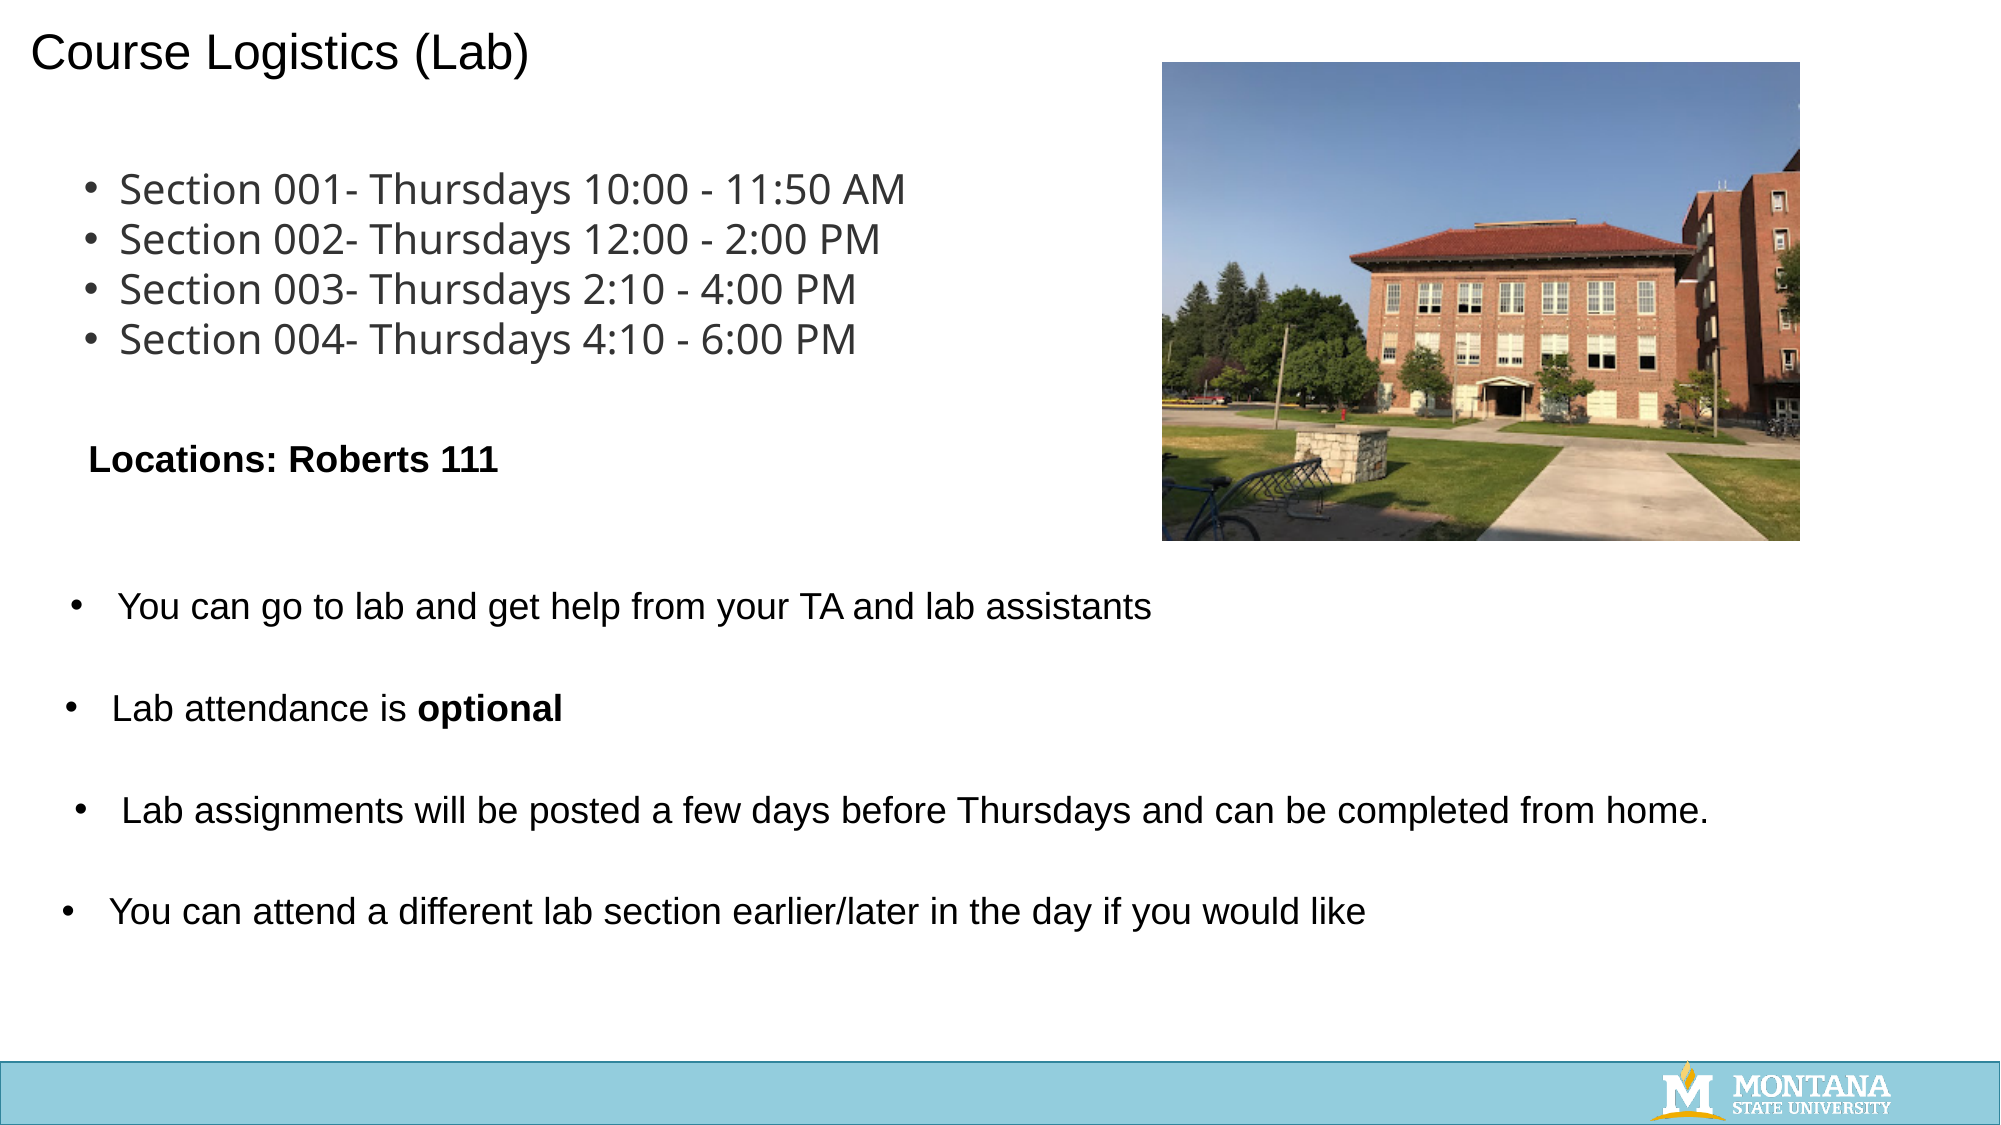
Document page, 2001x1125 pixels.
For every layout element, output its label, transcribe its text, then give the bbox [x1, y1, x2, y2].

text_box Lab attendance is optional [49, 676, 1038, 737]
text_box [0, 1060, 1647, 1125]
picture [1649, 1060, 1892, 1122]
picture [1162, 62, 1801, 541]
text_box Section 001- Thursdays 10:00 - 11:50 AM Section 002- Thursdays 12:00 - 2:00 PM Section 003- Thursdays 2:10 - 4:00 PM Section 004- Thursdays 4:10 - 6:00 PM [69, 155, 1075, 421]
text_box Course Logistics (Lab) [15, 12, 546, 88]
text_box You can attend a different lab section earlier/later in the day if you would like [46, 880, 1852, 940]
text_box Locations: Roberts 111 [73, 427, 514, 488]
text_box Lab assignments will be posted a few days before Thursdays and can be completed from home. [59, 778, 1726, 839]
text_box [1892, 1060, 2000, 1125]
text_box You can go to lab and get help from your TA and lab assistants [55, 574, 1168, 635]
